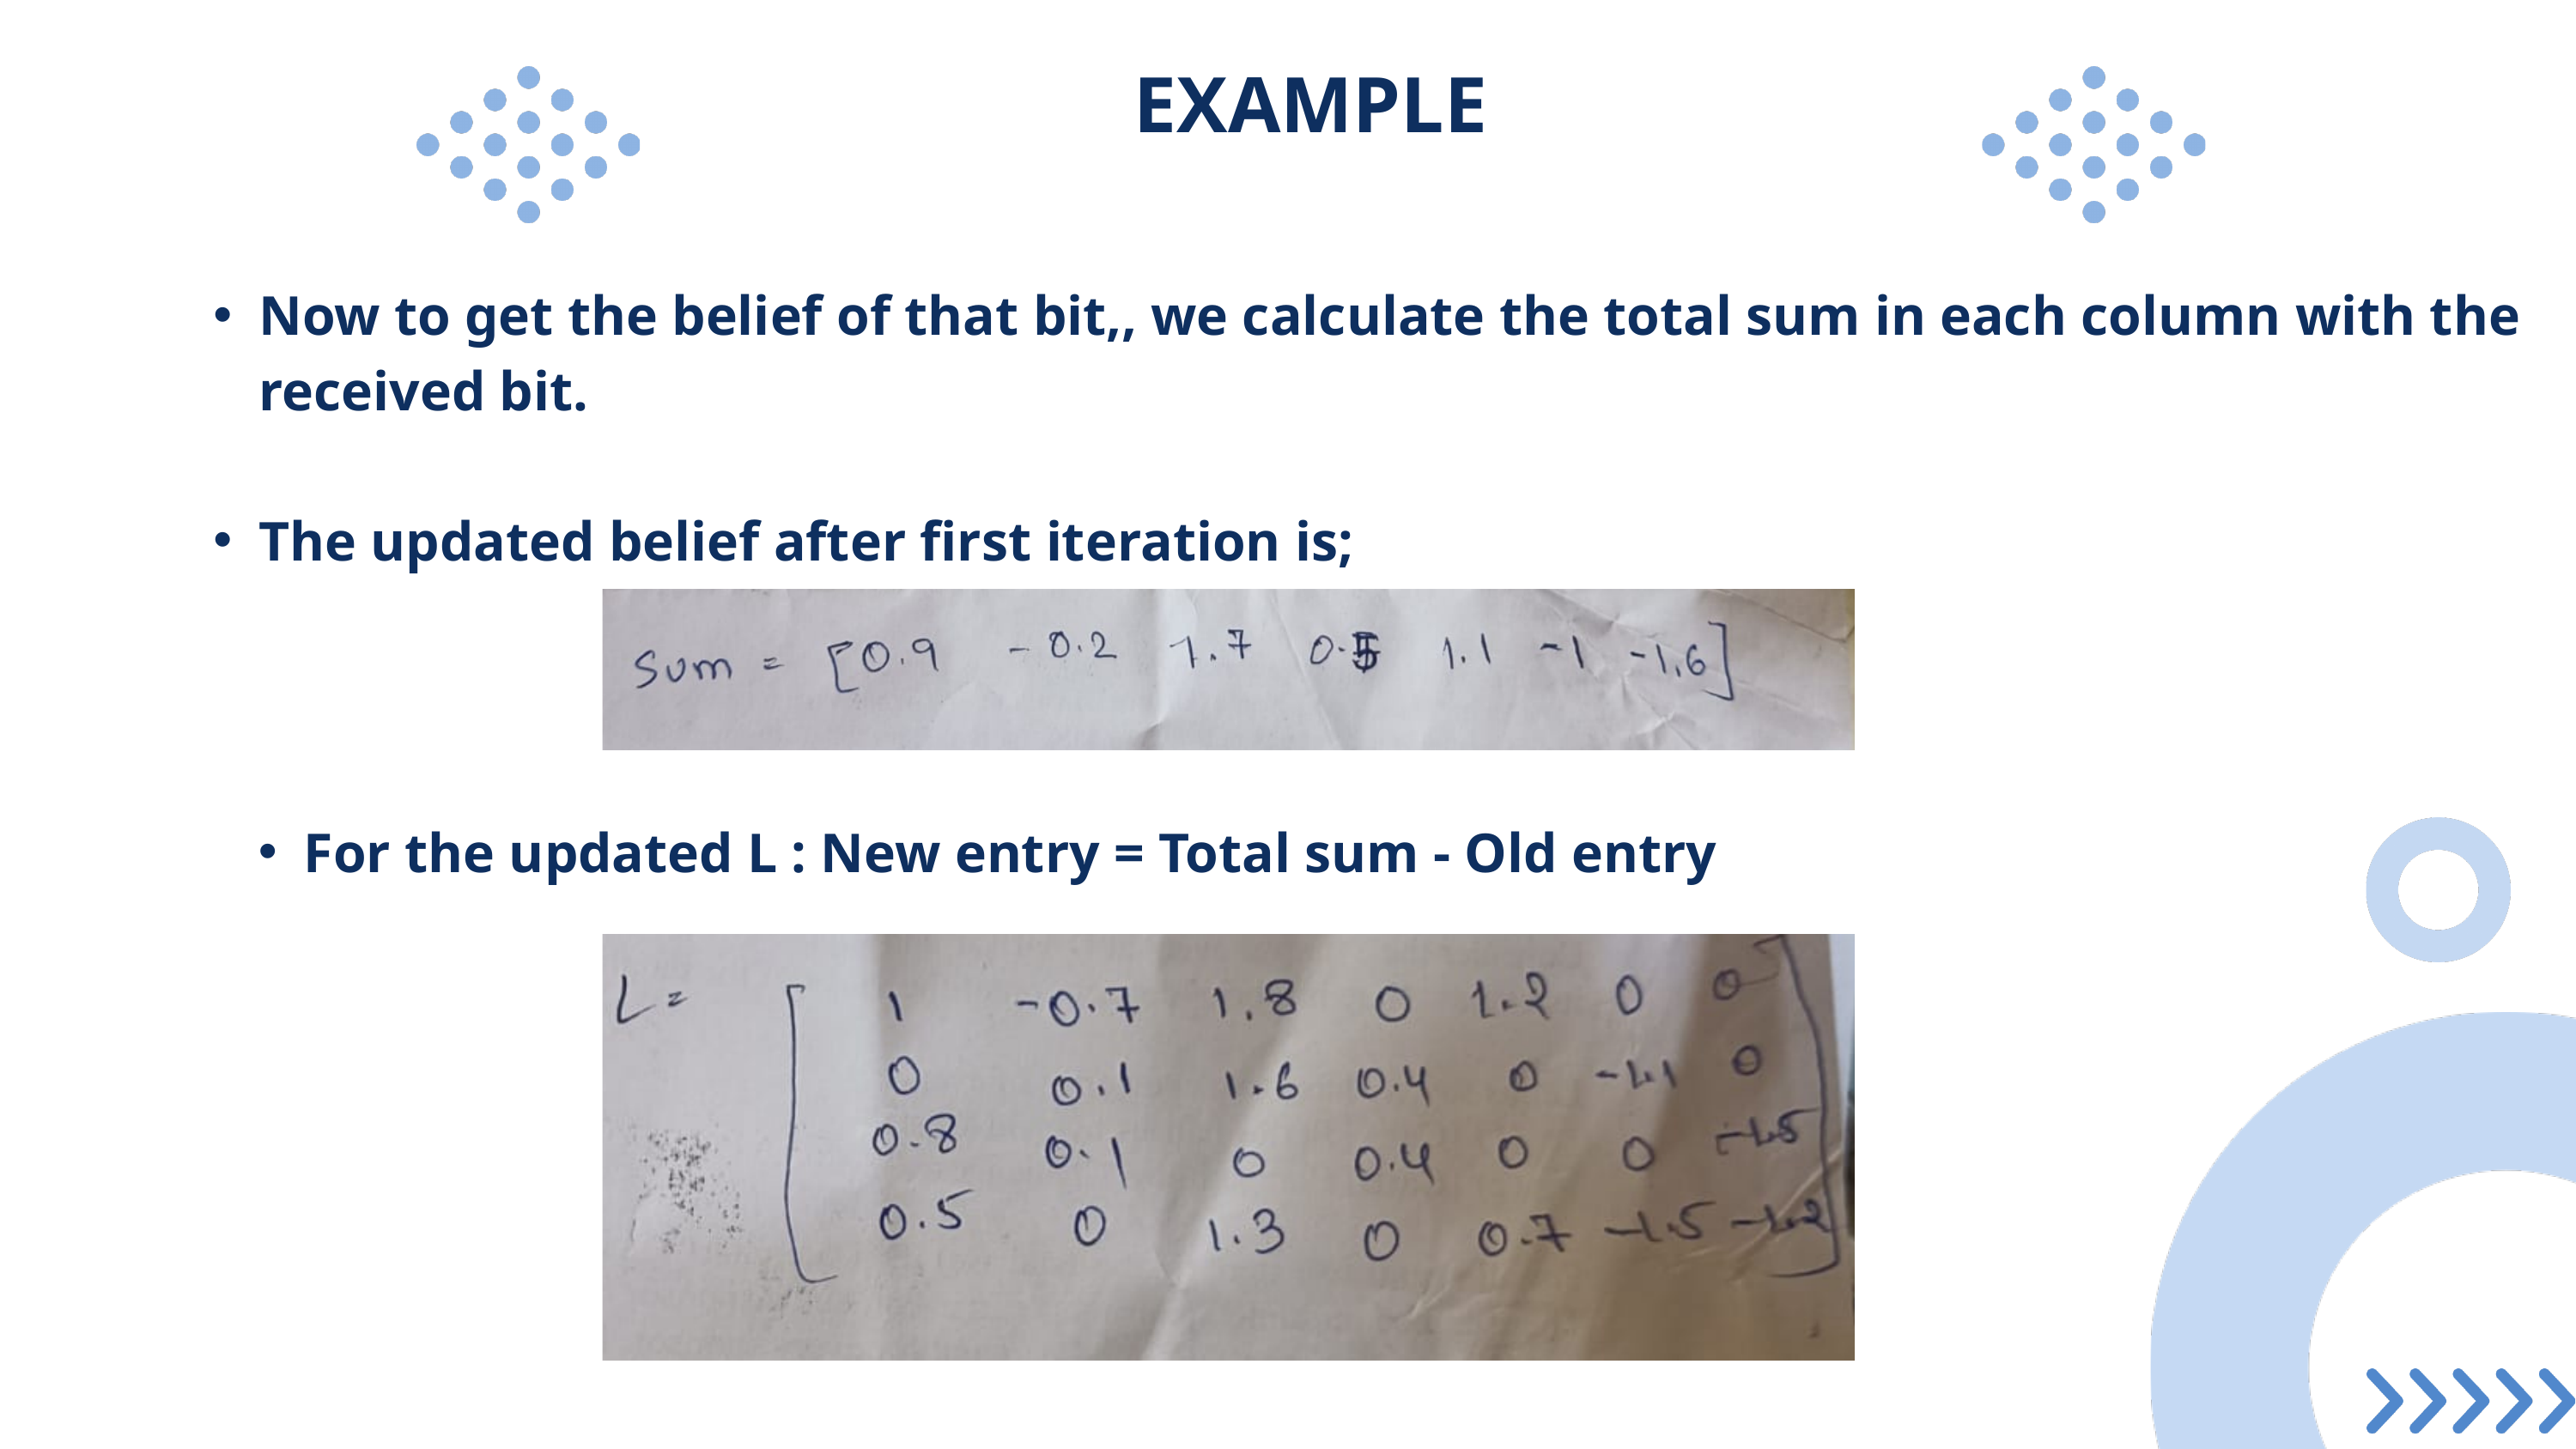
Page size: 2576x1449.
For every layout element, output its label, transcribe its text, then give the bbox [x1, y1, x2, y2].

text_box EXAMPLE [686, 51, 1936, 149]
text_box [167, 276, 2576, 1361]
text_box [1982, 66, 2206, 223]
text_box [2150, 1370, 2576, 1449]
text_box [416, 66, 641, 223]
